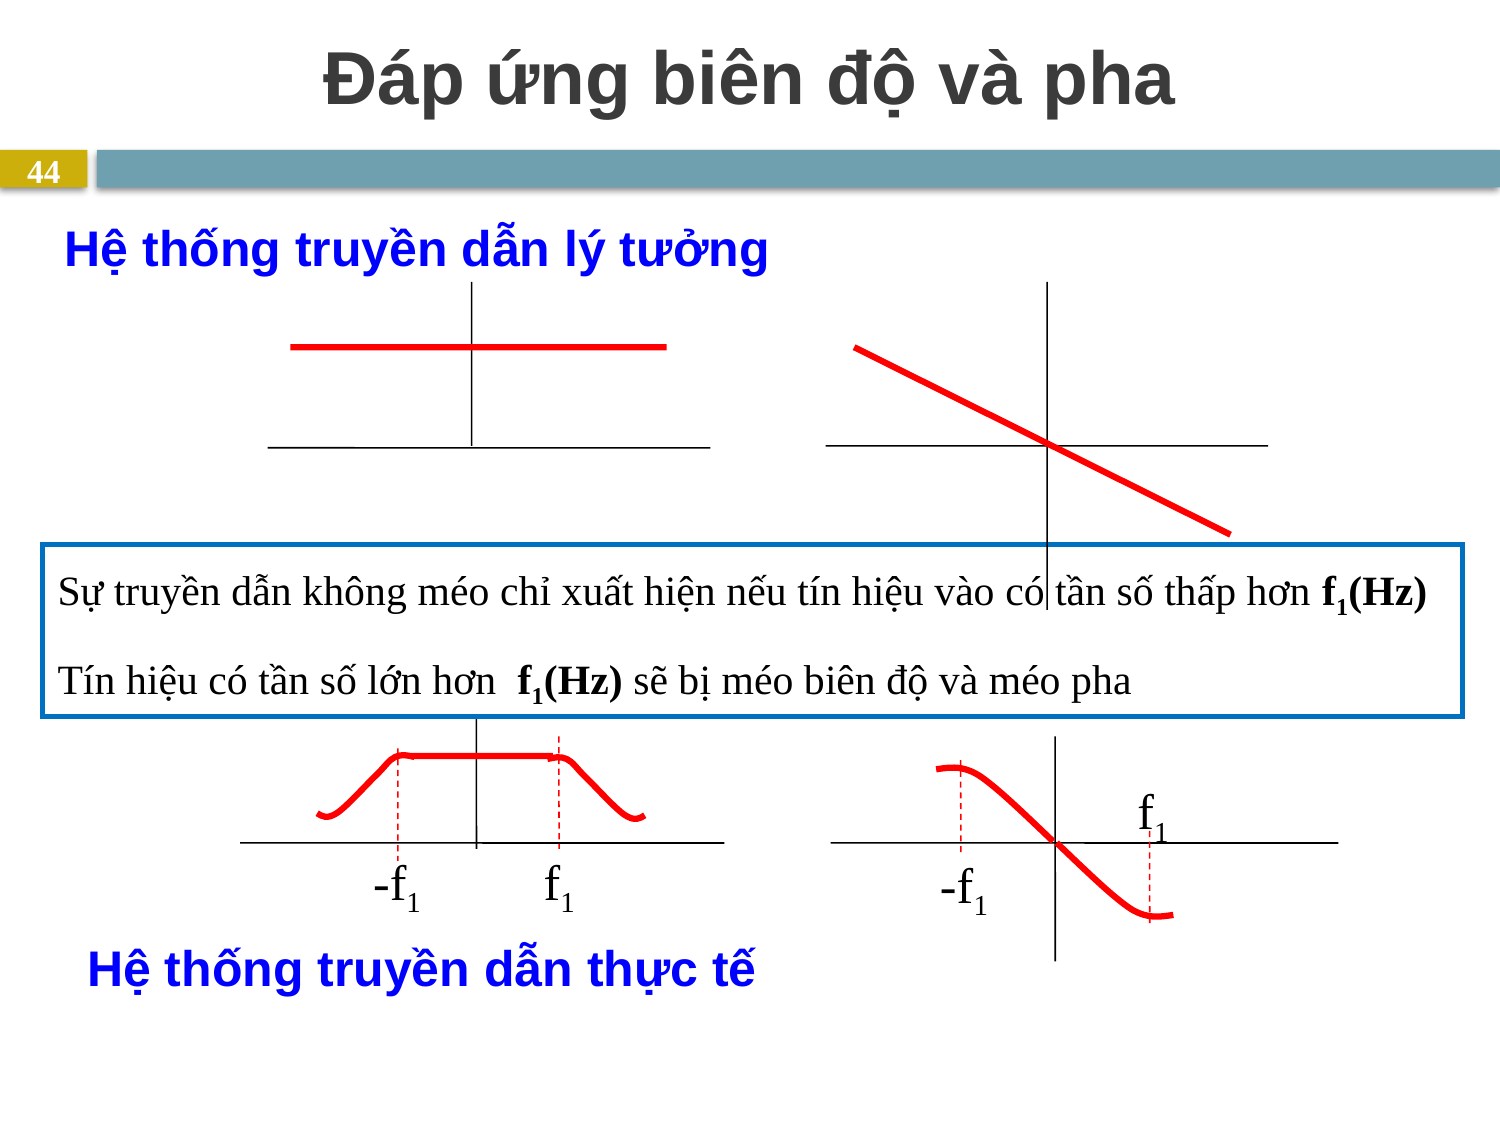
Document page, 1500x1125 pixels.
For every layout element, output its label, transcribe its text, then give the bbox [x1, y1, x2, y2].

text_box Sự truyền dẫn không méo chỉ xuất hiện nếu tín hiệu vào có tần số thấp hơn f1(Hz) Tín hiệu có tần số lớn hơn f1(Hz) sẽ bị méo biên độ và méo pha [42, 544, 1463, 717]
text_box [72, 665, 1371, 1038]
slide_number 44 [0, 149, 88, 191]
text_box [49, 208, 1313, 611]
title Đáp ứng biên độ và pha [0, 12, 1500, 138]
